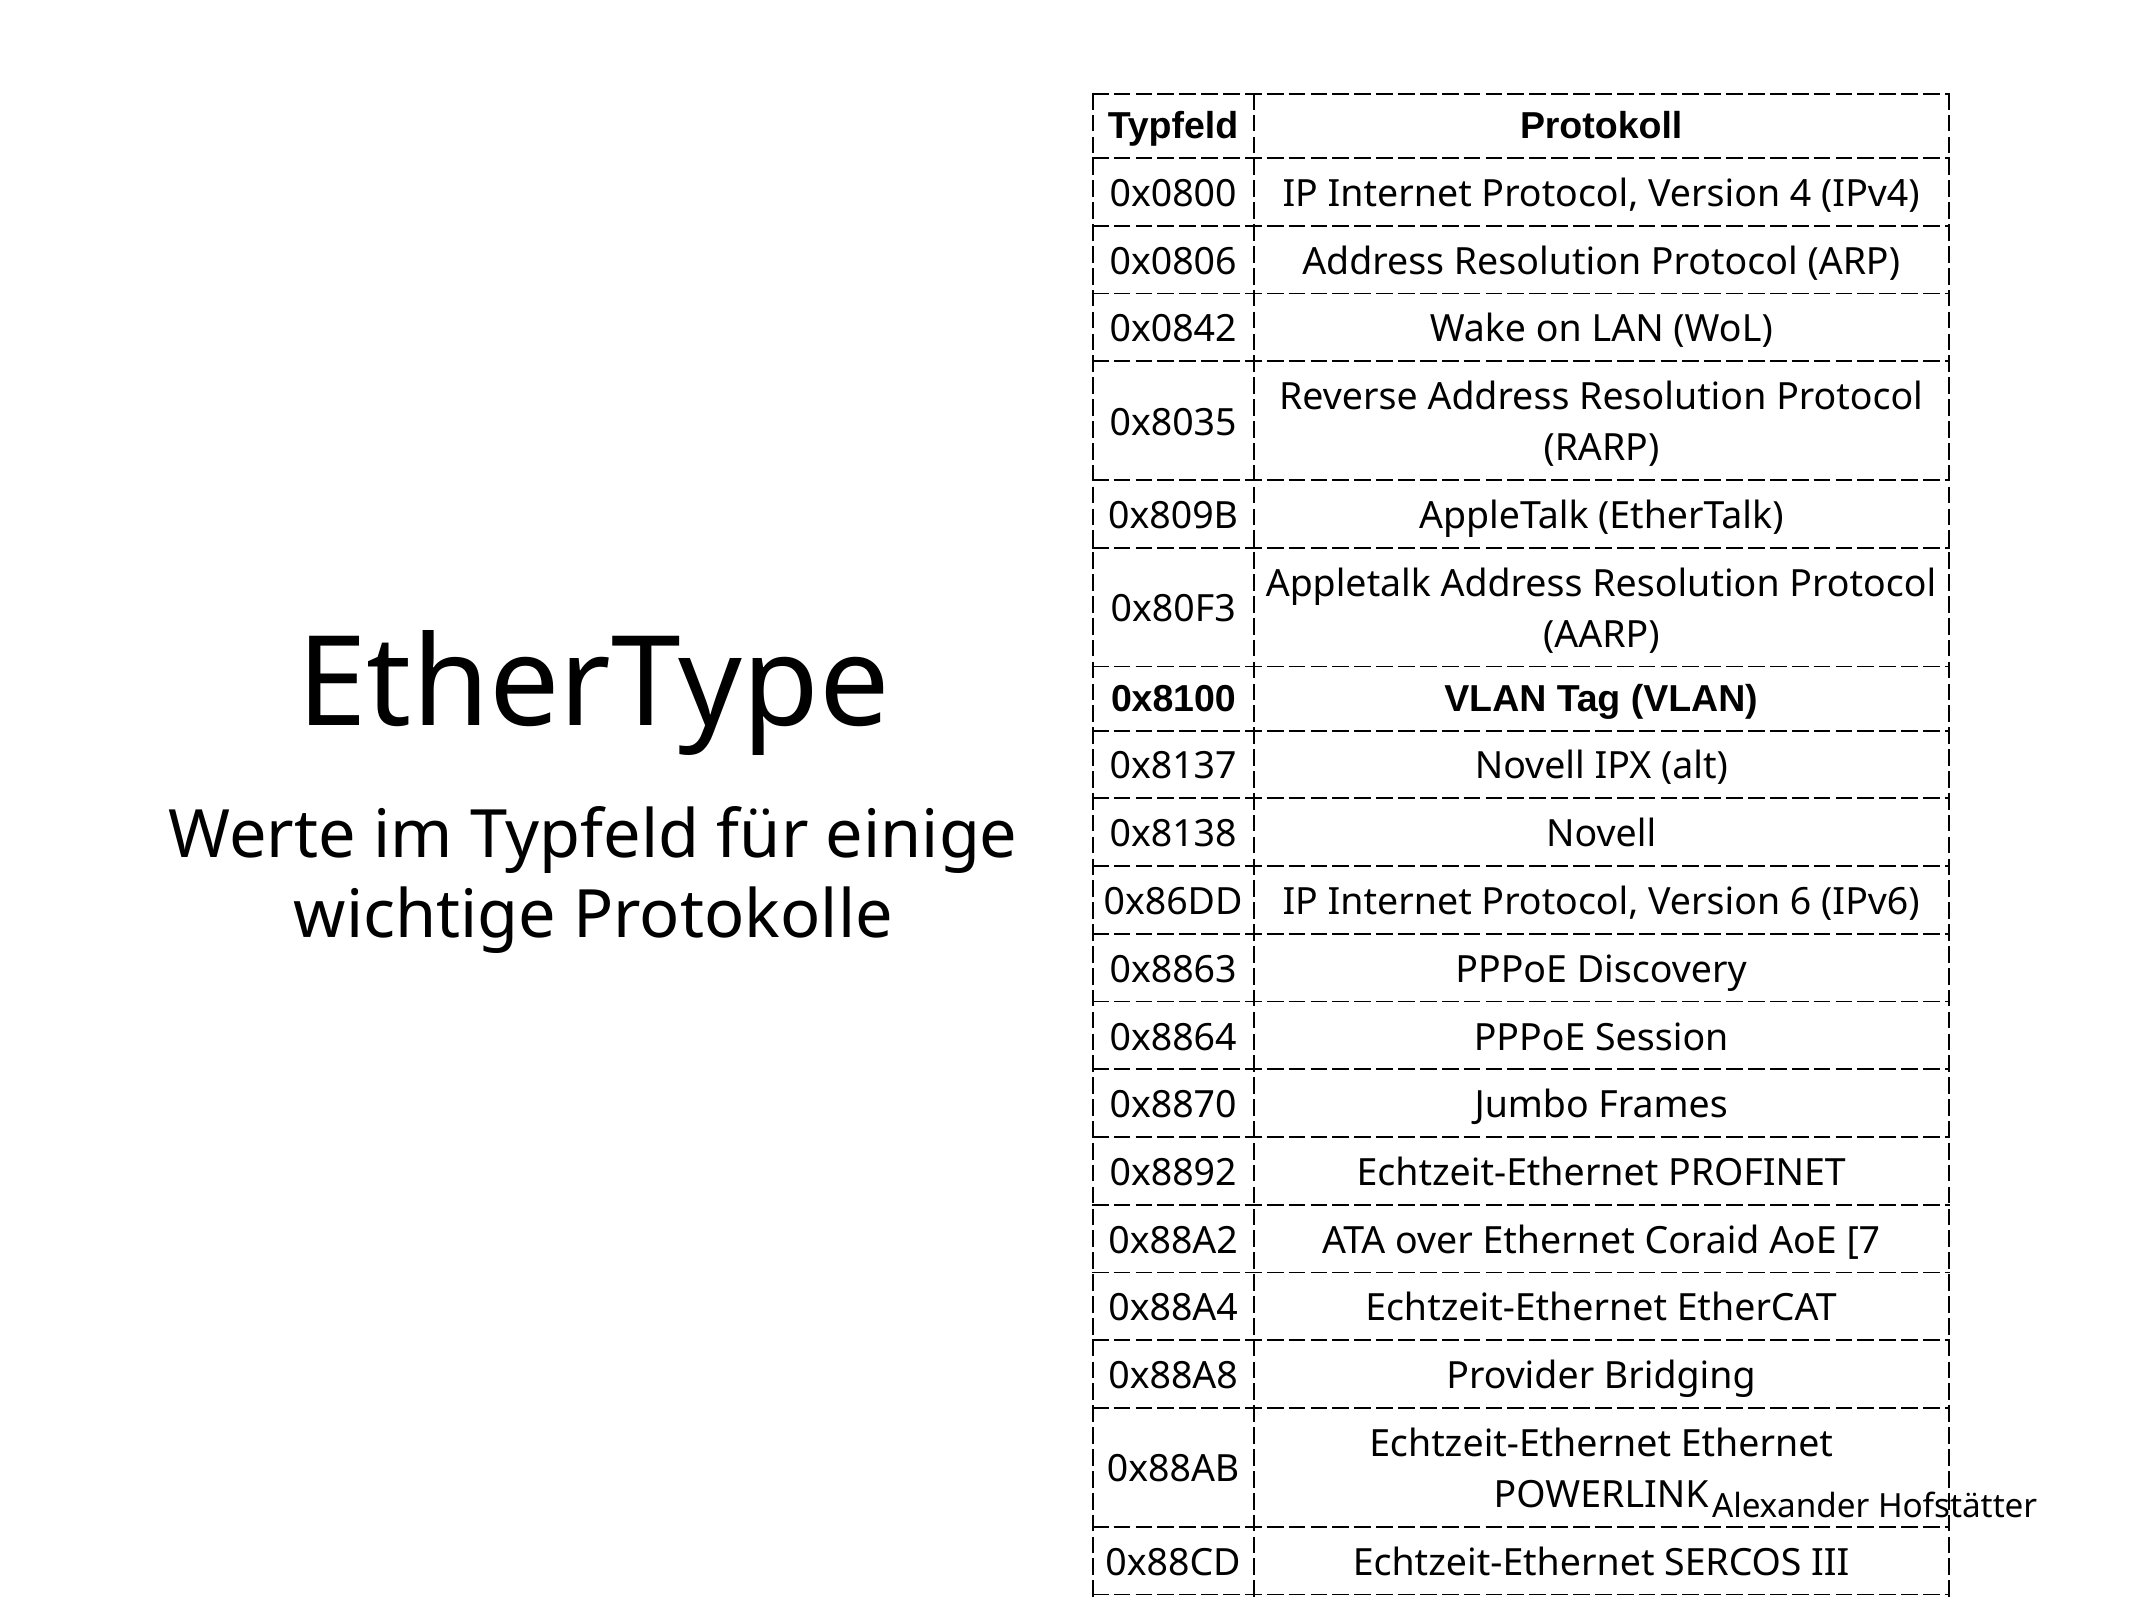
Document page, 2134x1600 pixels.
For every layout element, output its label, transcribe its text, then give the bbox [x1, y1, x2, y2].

table_cell Echtzeit-Ethernet EtherCAT [1254, 1273, 1949, 1340]
table_cell 0x88AB [1093, 1408, 1254, 1527]
table_cell Echtzeit-Ethernet SERCOS III [1254, 1527, 1949, 1594]
table_cell 0x88A4 [1093, 1273, 1254, 1340]
table_cell Provider Bridging [1254, 1340, 1949, 1408]
table_cell Novell IPX (alt) [1254, 731, 1949, 798]
table_header Protokoll [1254, 94, 1949, 158]
table_cell 0x8138 [1093, 798, 1254, 866]
table_cell 0x8906 [1093, 1594, 1254, 1600]
table_cell 0x8100 [1093, 666, 1254, 731]
table_cell 0x0806 [1093, 226, 1254, 293]
table_cell 0x88A8 [1093, 1340, 1254, 1408]
table_cell 0x86DD [1093, 866, 1254, 934]
table_cell Reverse Address Resolution Protocol (RARP) [1254, 361, 1949, 480]
table_cell Jumbo Frames [1254, 1069, 1949, 1137]
table_cell Address Resolution Protocol (ARP) [1254, 226, 1949, 293]
table_cell 0x8892 [1093, 1137, 1254, 1205]
table_cell AppleTalk (EtherTalk) [1254, 480, 1949, 548]
table_header Typfeld [1093, 94, 1254, 158]
table_cell Wake on LAN (WoL) [1254, 293, 1949, 361]
table_cell Appletalk Address Resolution Protocol (AARP) [1254, 548, 1949, 666]
table_cell Fibre Channel over Ethernet [1254, 1594, 1949, 1600]
table_cell IP Internet Protocol, Version 4 (IPv4) [1254, 158, 1949, 226]
table_cell 0x8870 [1093, 1069, 1254, 1137]
table_cell 0x0842 [1093, 293, 1254, 361]
table_cell ATA over Ethernet Coraid AoE [7 [1254, 1205, 1949, 1273]
list Werte im Typfeld für einige wichtige Protokolle [155, 781, 1032, 1456]
table_cell Echtzeit-Ethernet Ethernet POWERLINK [1254, 1408, 1949, 1527]
table_cell 0x0800 [1093, 158, 1254, 226]
table_cell 0x8863 [1093, 934, 1254, 1002]
table_cell 0x809B [1093, 480, 1254, 548]
title EtherType [155, 103, 1032, 759]
table_cell 0x8035 [1093, 361, 1254, 480]
table_cell PPPoE Session [1254, 1002, 1949, 1069]
table_cell 0x8864 [1093, 1002, 1254, 1069]
table_cell 0x88CD [1093, 1527, 1254, 1594]
table_cell IP Internet Protocol, Version 6 (IPv6) [1254, 866, 1949, 934]
table_cell VLAN Tag (VLAN) [1254, 666, 1949, 731]
table_cell 0x88A2 [1093, 1205, 1254, 1273]
table_cell Echtzeit-Ethernet PROFINET [1254, 1137, 1949, 1205]
table_cell Novell [1254, 798, 1949, 866]
table_cell 0x8137 [1093, 731, 1254, 798]
table_cell 0x80F3 [1093, 548, 1254, 666]
table_cell PPPoE Discovery [1254, 934, 1949, 1002]
